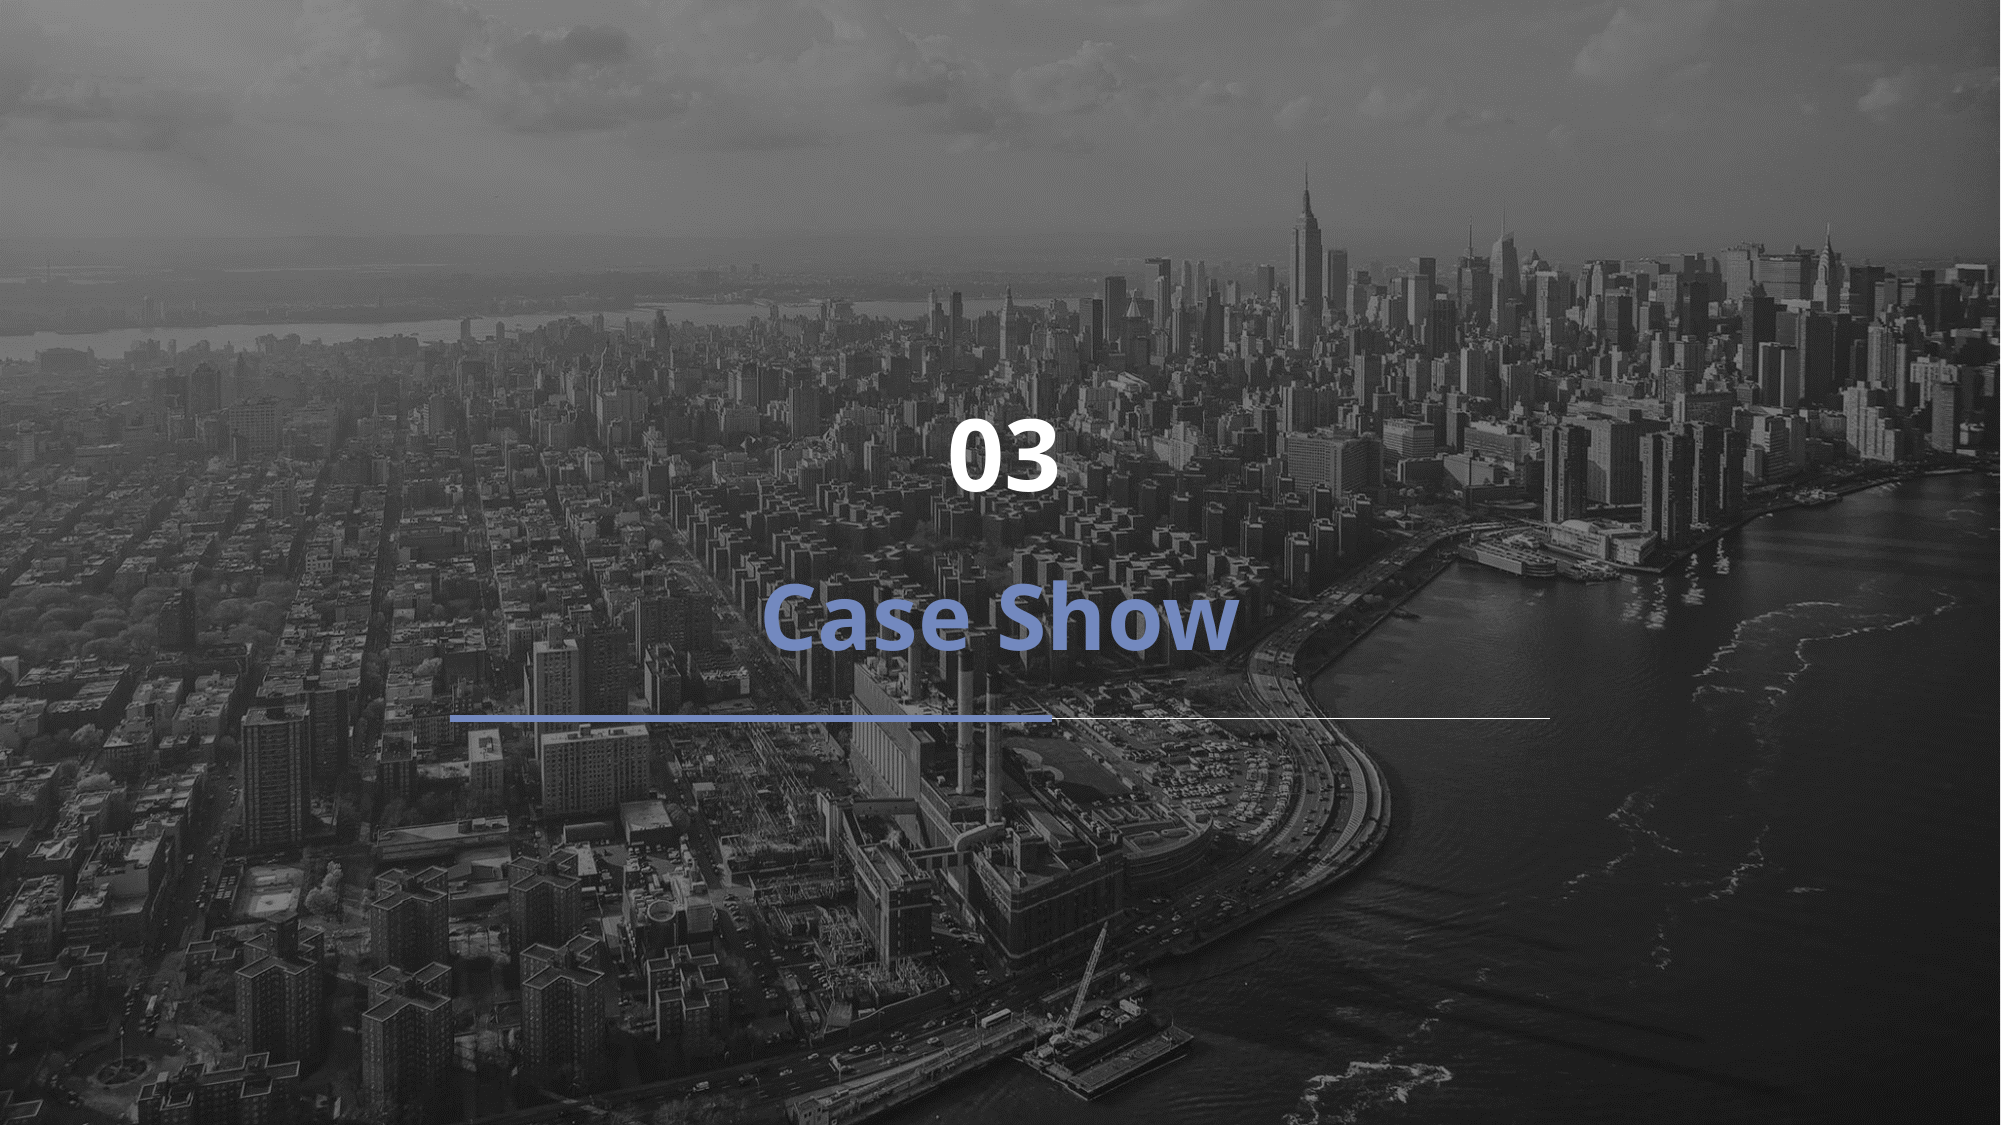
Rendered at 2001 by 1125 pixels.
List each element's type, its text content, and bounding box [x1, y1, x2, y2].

picture [0, 0, 2001, 1125]
text_box 03 [932, 383, 1195, 519]
title Case Show [502, 568, 1498, 677]
